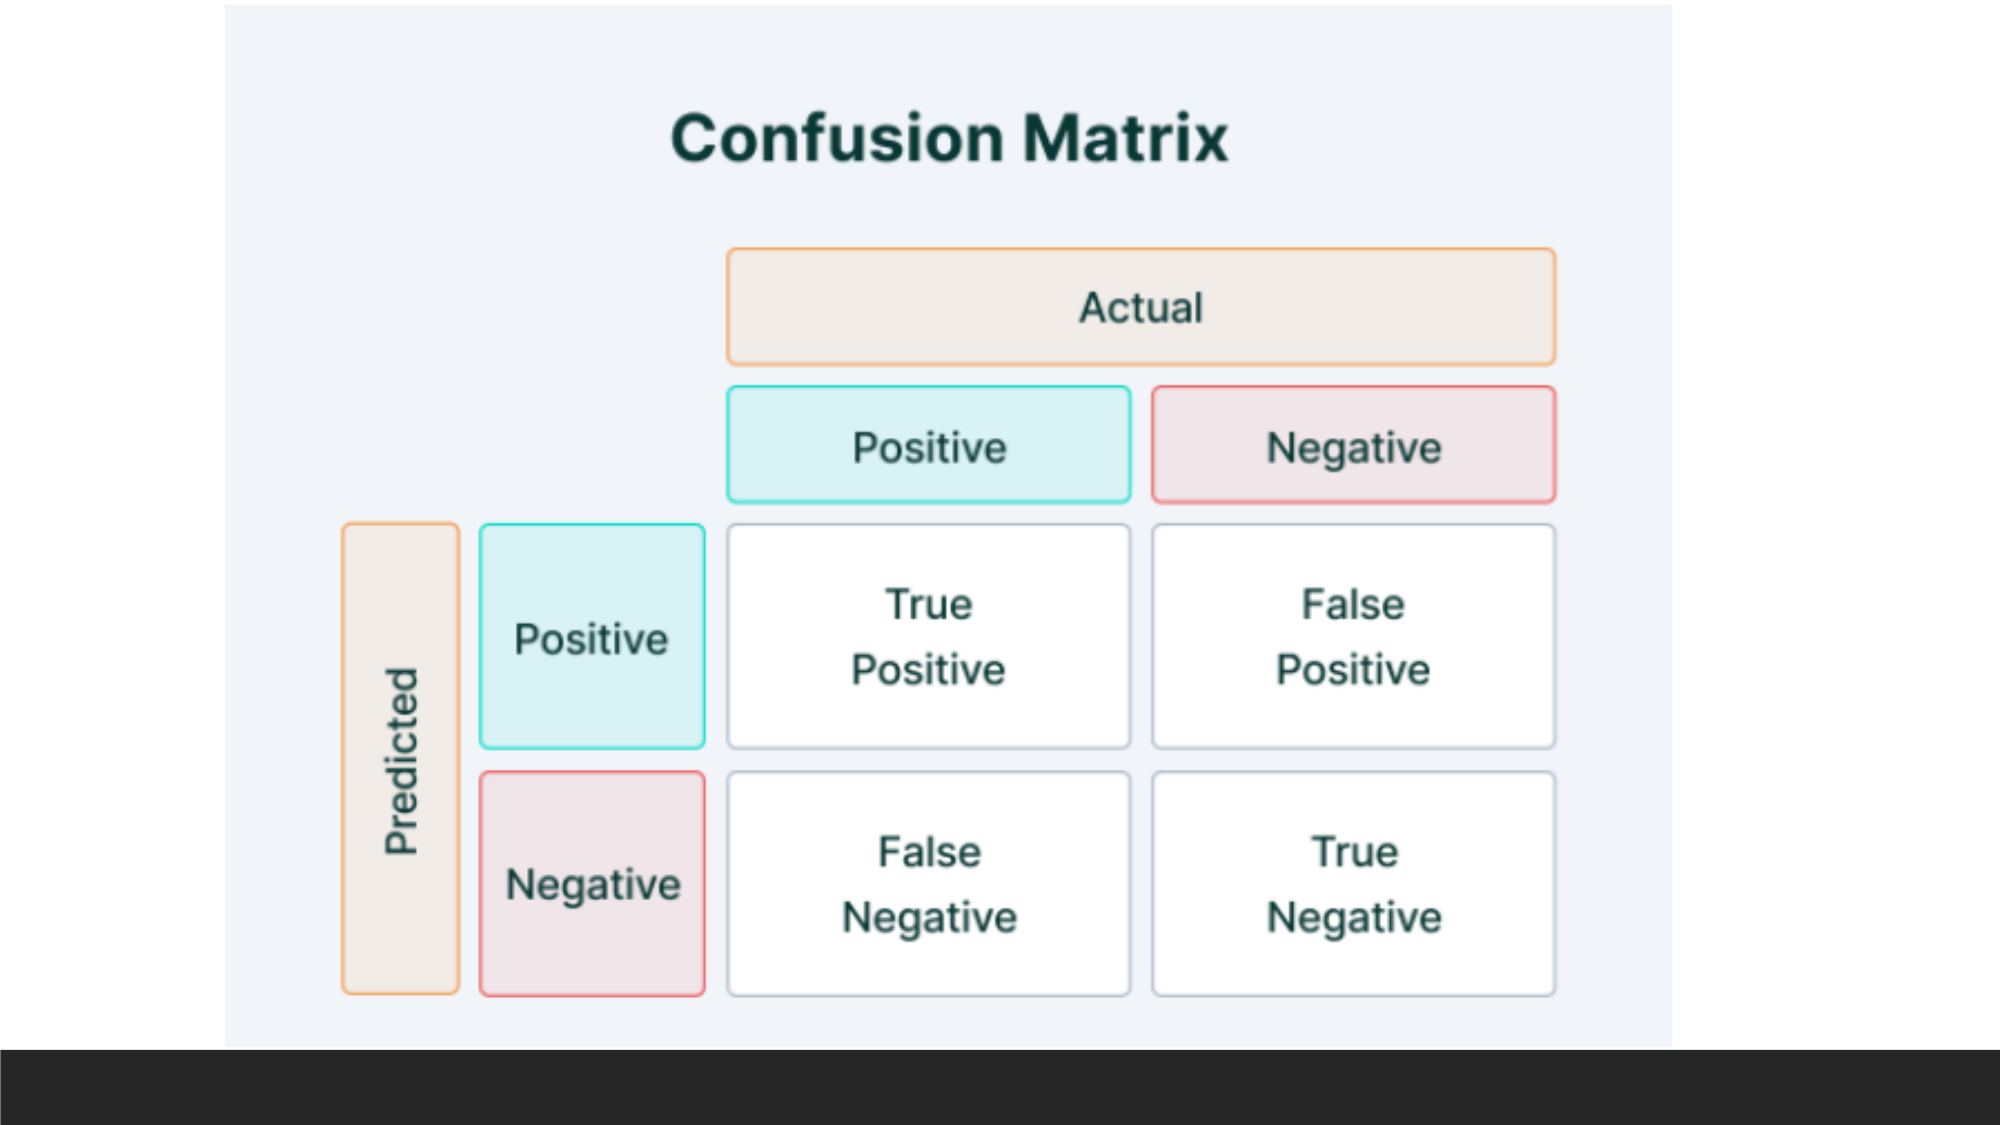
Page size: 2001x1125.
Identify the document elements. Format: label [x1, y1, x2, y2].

picture [220, 2, 1675, 1048]
